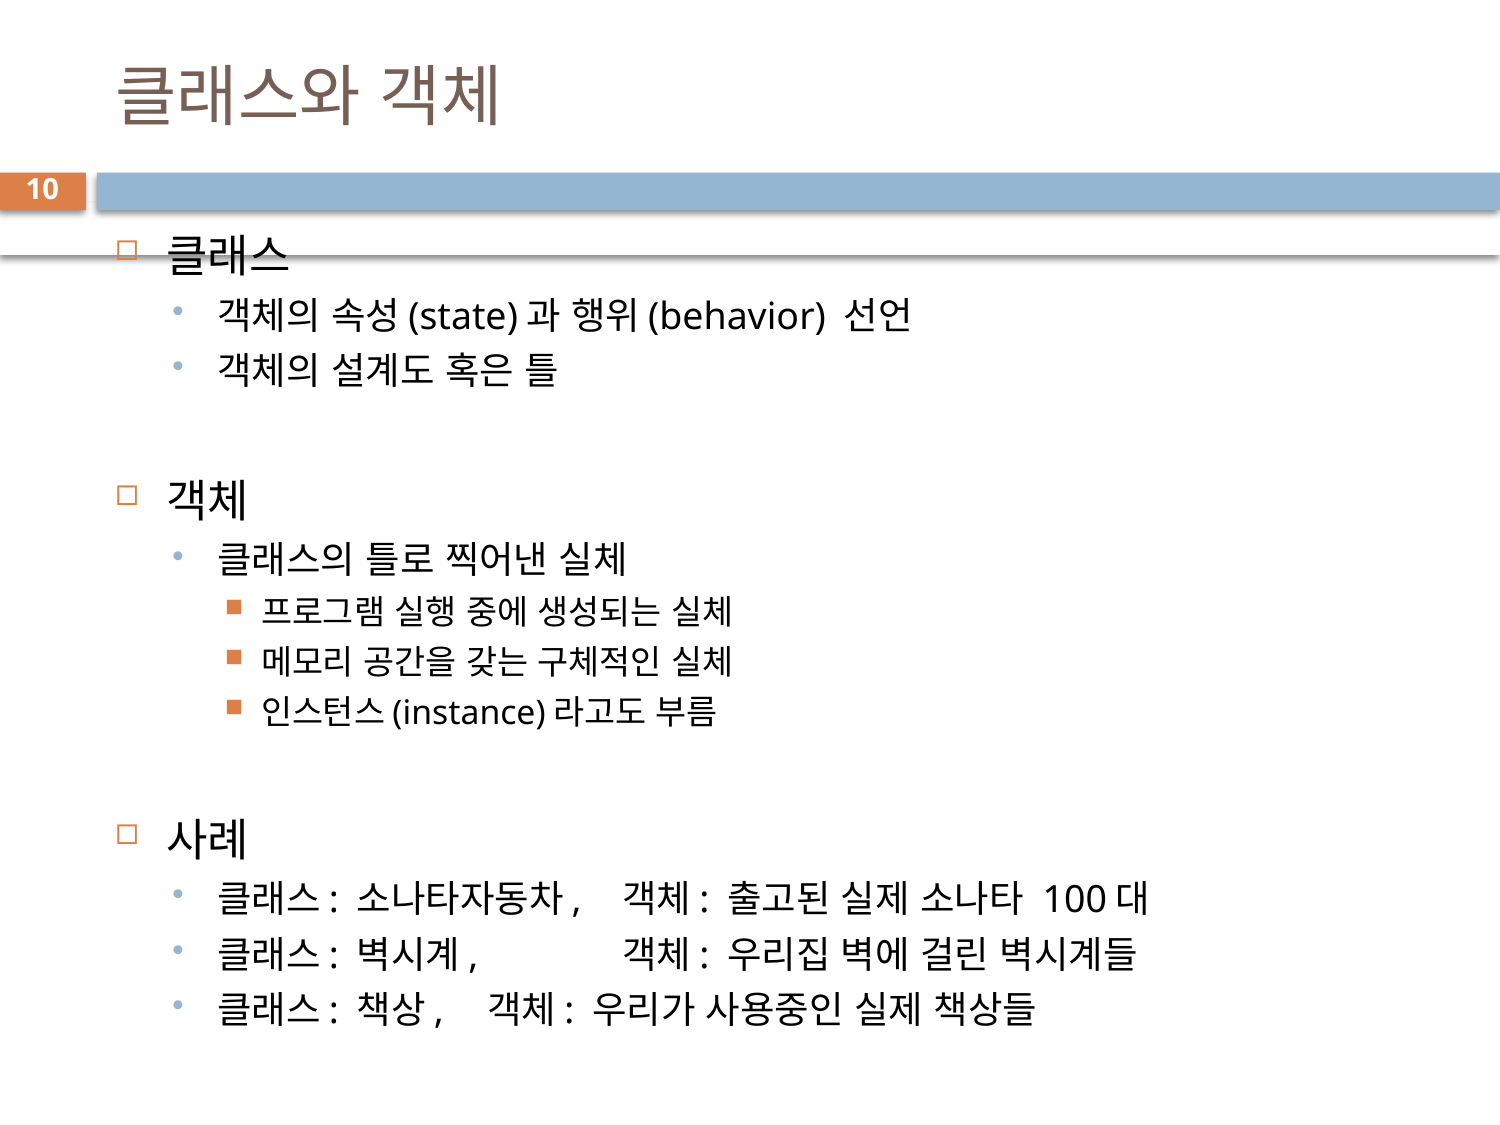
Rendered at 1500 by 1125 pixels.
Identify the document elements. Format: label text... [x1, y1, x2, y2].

list 클래스 객체의 속성(state)과 행위(behavior) 선언 객체의 설계도 혹은 틀 객체 클래스의 틀로 찍어낸 실체 프로그램 실행 중에 생성되는 실체 메모리 공간을 갖는 구체적인 실체 인스턴스(instance)라고도 부름 사례 클래스: 소나타자동차, 객체: 출고된 실제 소나타 100대 클래스: 벽시계, 객체: 우리집 벽에 걸린 벽시계들 클래스: 책상, 객체: 우리가 사용중인 실제 책상들 [100, 219, 1438, 1047]
title 클래스와 객체 [100, 37, 1438, 149]
slide_number 10 [0, 170, 87, 211]
